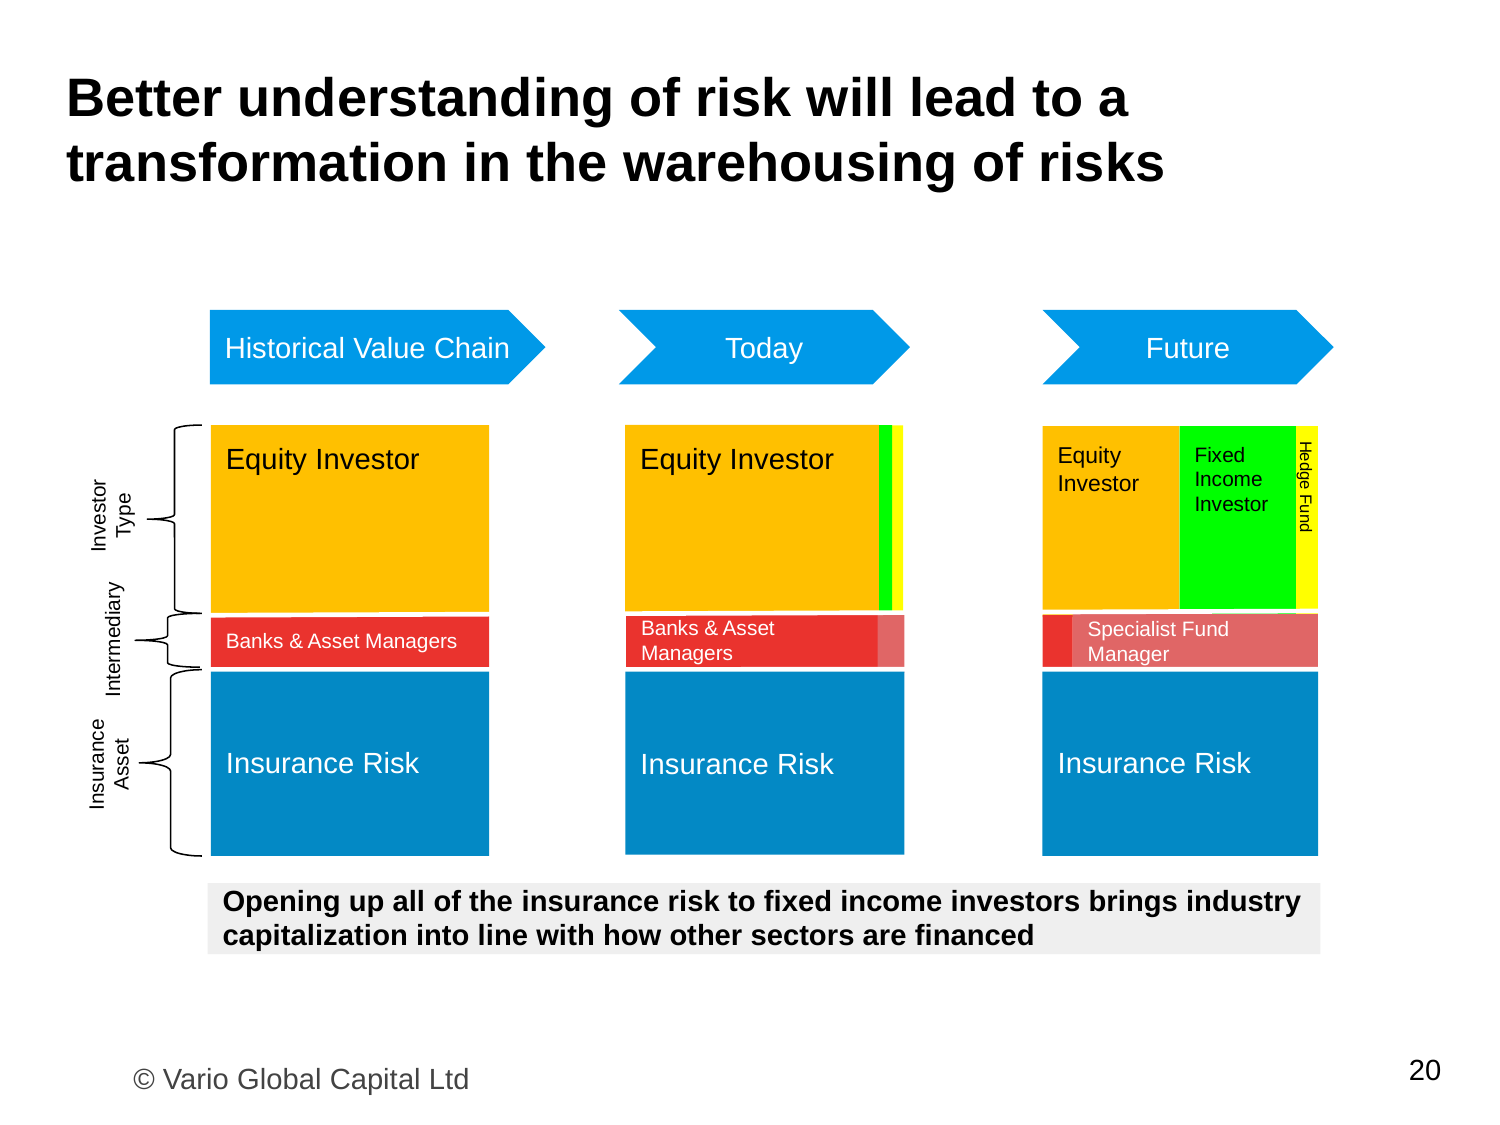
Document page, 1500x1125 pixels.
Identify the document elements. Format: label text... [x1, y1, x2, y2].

text_box Insurance Risk [625, 678, 905, 855]
slide_number 20 [1394, 1025, 1484, 1112]
text_box [878, 624, 905, 666]
text_box Equity Investor [625, 424, 879, 609]
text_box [207, 610, 1373, 616]
text_box Equity Investor [210, 425, 490, 609]
text_box Banks & Asset Managers [626, 624, 878, 667]
text_box [146, 613, 200, 668]
text_box Banks & Asset Managers [210, 624, 490, 667]
text_box Specialist Fund Manager [1073, 624, 1318, 666]
text_box Future [1042, 309, 1334, 385]
text_box Insurance Risk [1042, 676, 1319, 856]
text_box Today [618, 309, 910, 385]
title Better understanding of risk will lead to a transformation in the warehousing of risks [51, 47, 1449, 224]
text_box [1042, 624, 1073, 666]
text_box Intermediary [84, 546, 146, 733]
text_box [139, 669, 202, 857]
text_box Investor Type [69, 457, 190, 575]
text_box Fixed Income Investor [1179, 426, 1296, 609]
text_box Insurance Risk [210, 678, 490, 856]
text_box [893, 425, 904, 609]
text_box Equity Investor [1042, 426, 1179, 609]
text_box [174, 425, 202, 614]
text_box Hedge Fund [1296, 426, 1318, 608]
text_box [879, 425, 893, 609]
text_box Historical Value Chain [209, 309, 546, 385]
text_box Opening up all of the insurance risk to fixed income investors brings industry capitalization into line with how other sectors are financed [207, 883, 1321, 955]
text_box Insurance Asset [67, 702, 131, 827]
